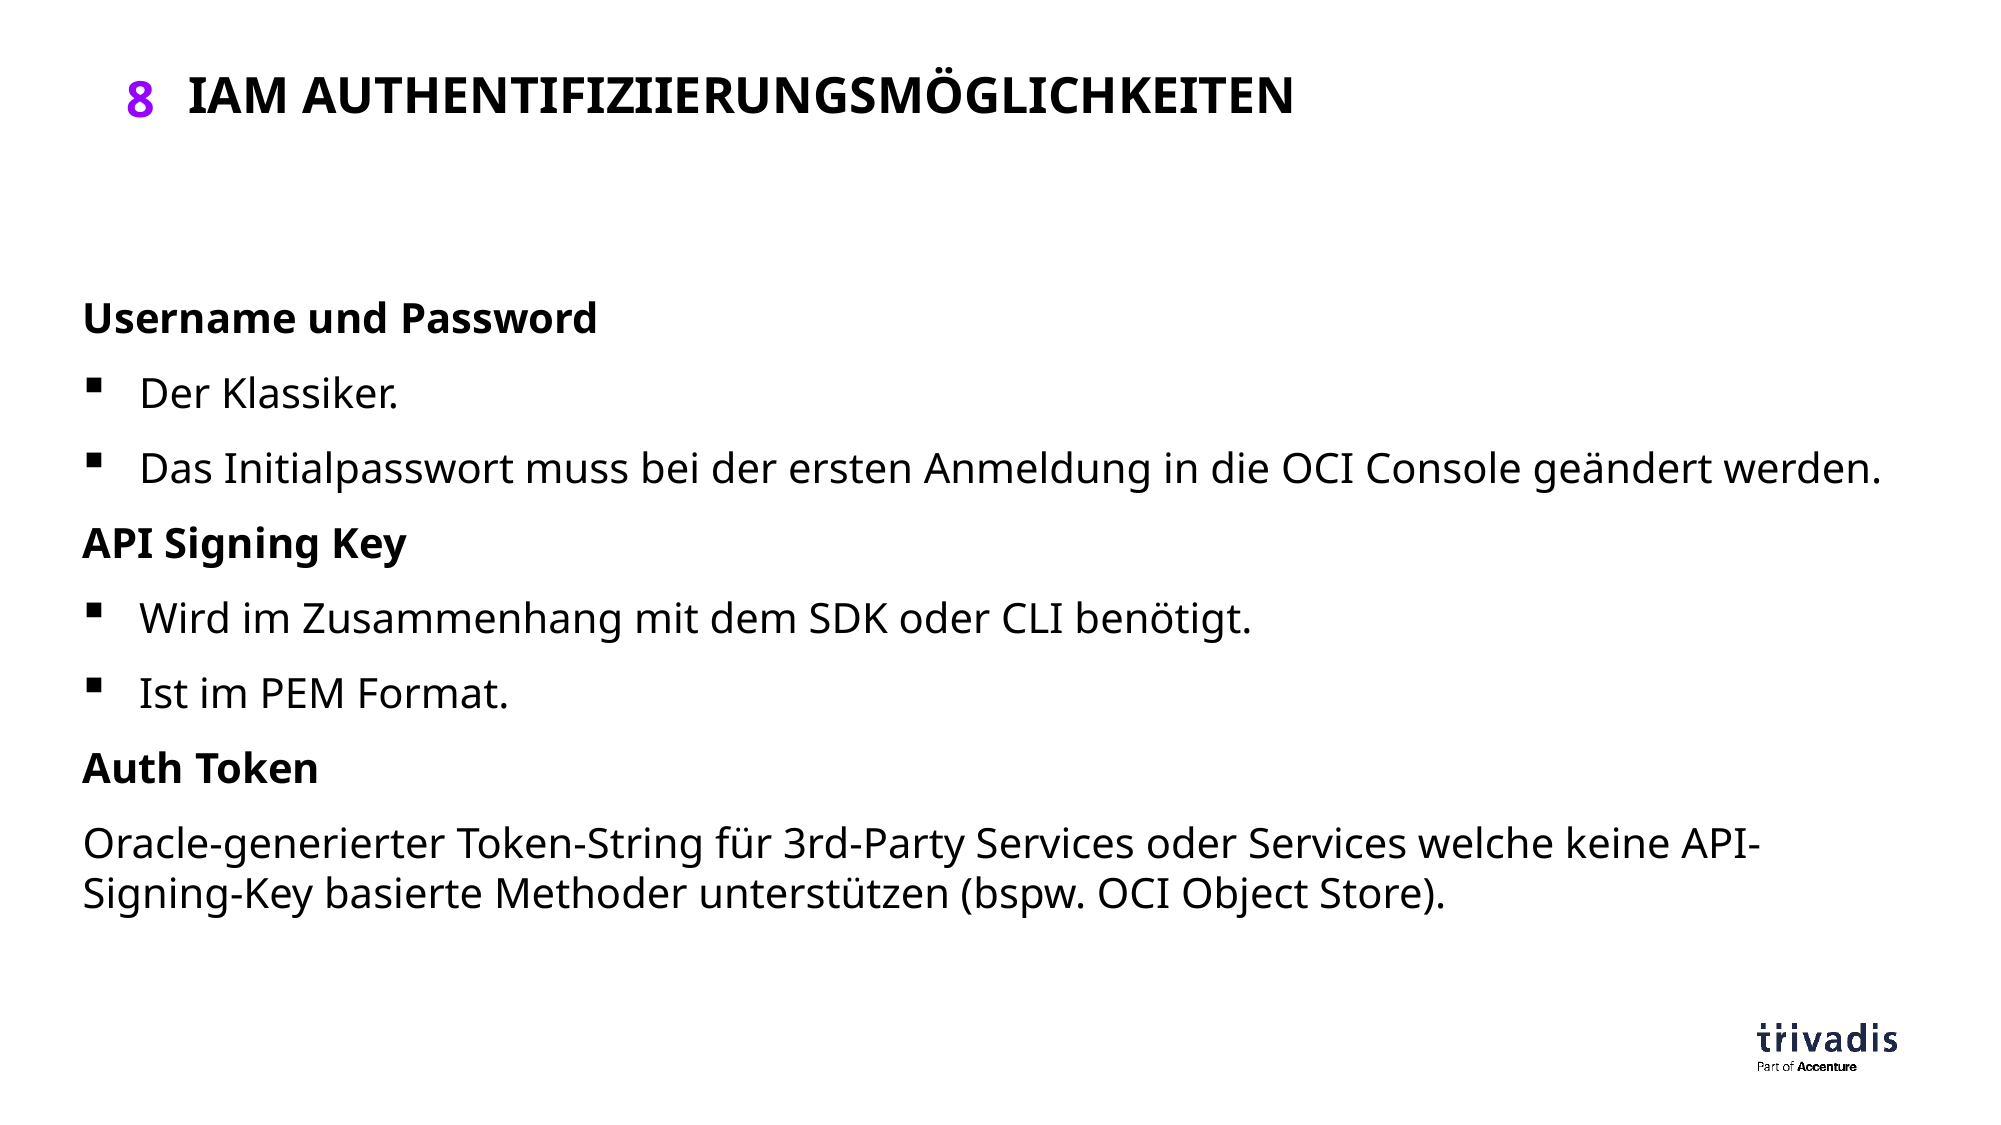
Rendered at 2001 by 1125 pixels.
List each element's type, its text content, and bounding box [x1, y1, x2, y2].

title IAM Authentifiziierungsmöglichkeiten [170, 63, 1933, 136]
list Username und Password Der Klassiker. Das Initialpasswort muss bei der ersten Anmeldung in die OCI Console geändert werden. API Signing Key Wird im Zusammenhang mit dem SDK oder CLI benötigt. Ist im PEM Format. Auth Token Oracle-generierter Token-String für 3rd-Party Services oder Services welche keine API-Signing-Key basierte Methoder unterstützen (bspw. OCI Object Store). [65, 284, 1933, 1062]
picture [1757, 1062, 1897, 1071]
